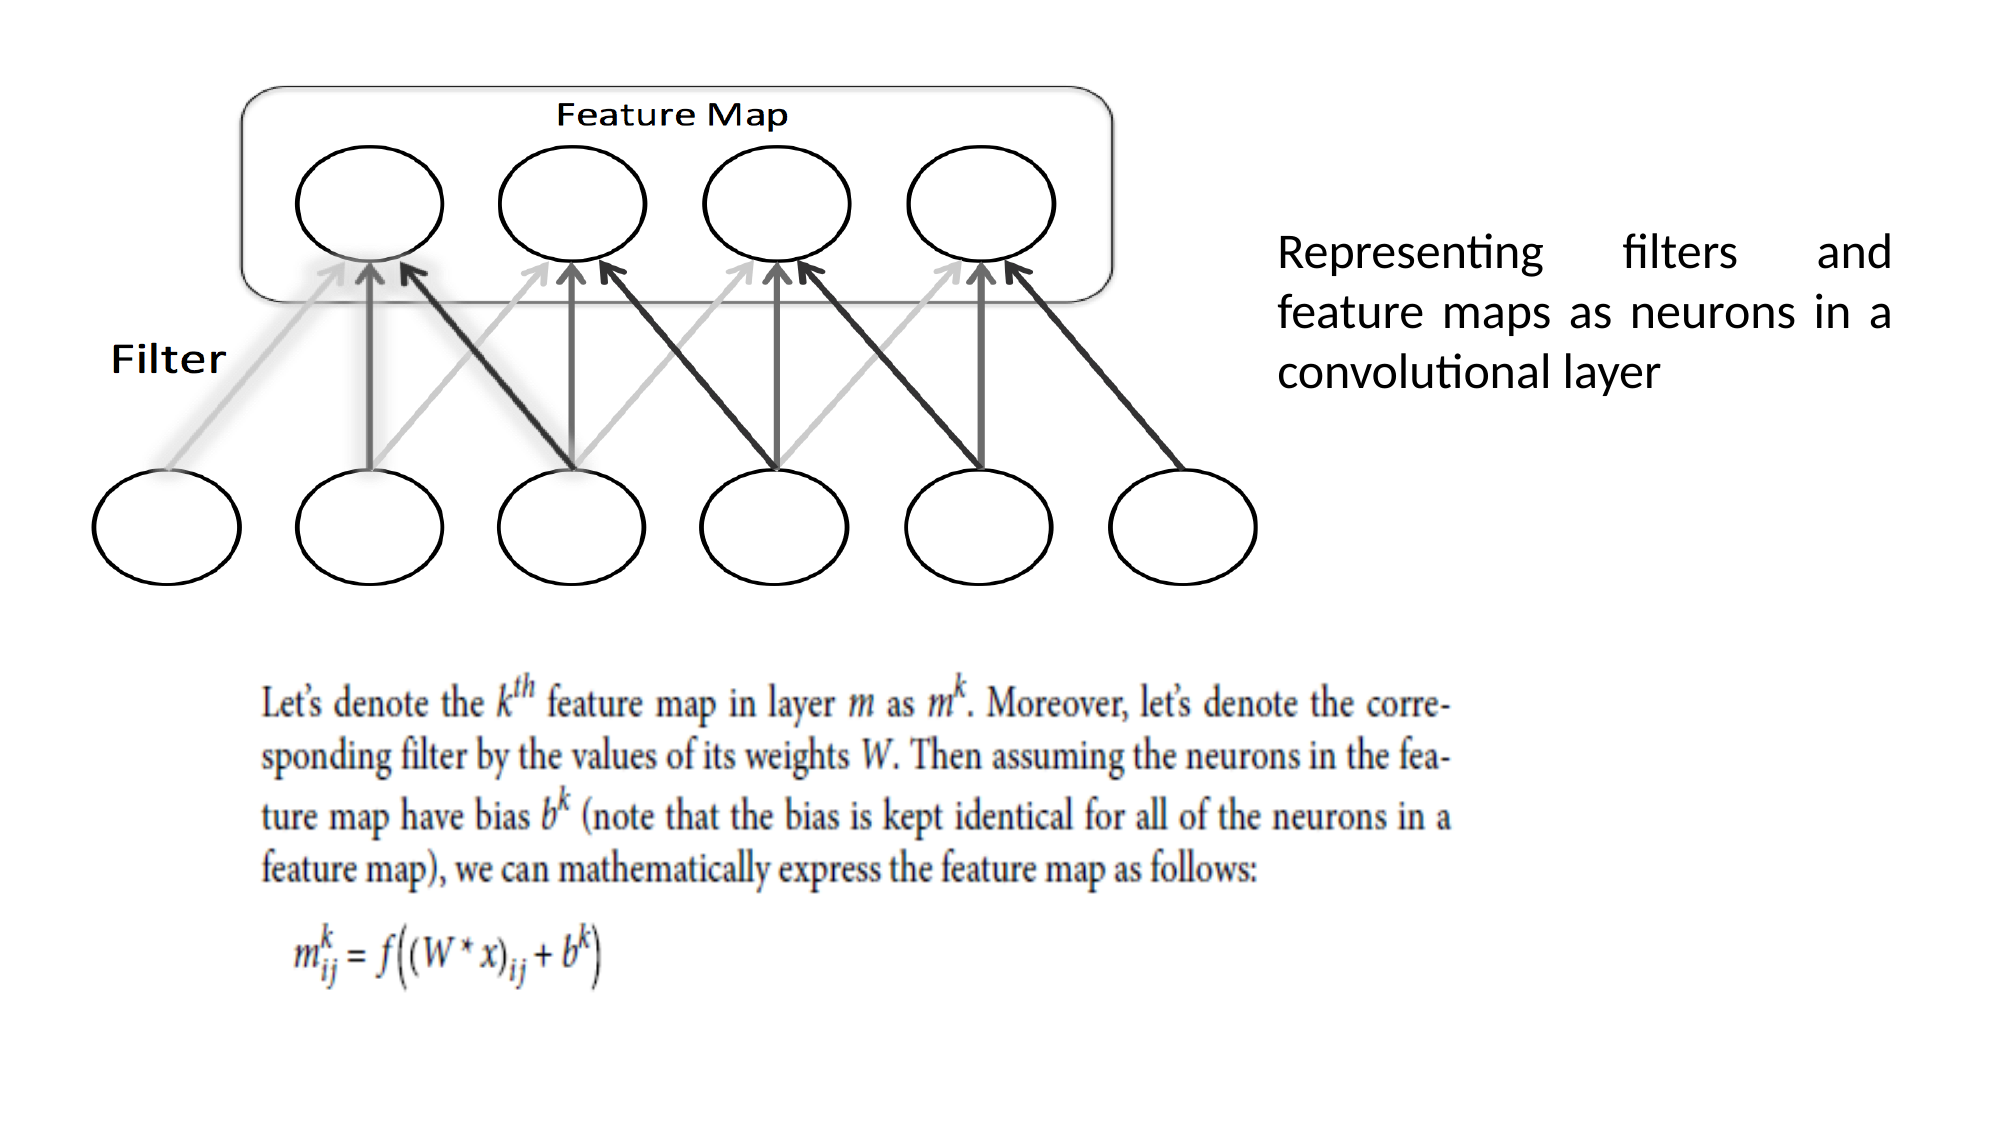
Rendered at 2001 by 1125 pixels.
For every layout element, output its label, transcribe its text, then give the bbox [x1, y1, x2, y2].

text_box Representing filters and feature maps as neurons in a convolutional layer [1258, 198, 1914, 419]
picture [91, 84, 1258, 586]
picture [238, 654, 1480, 1001]
